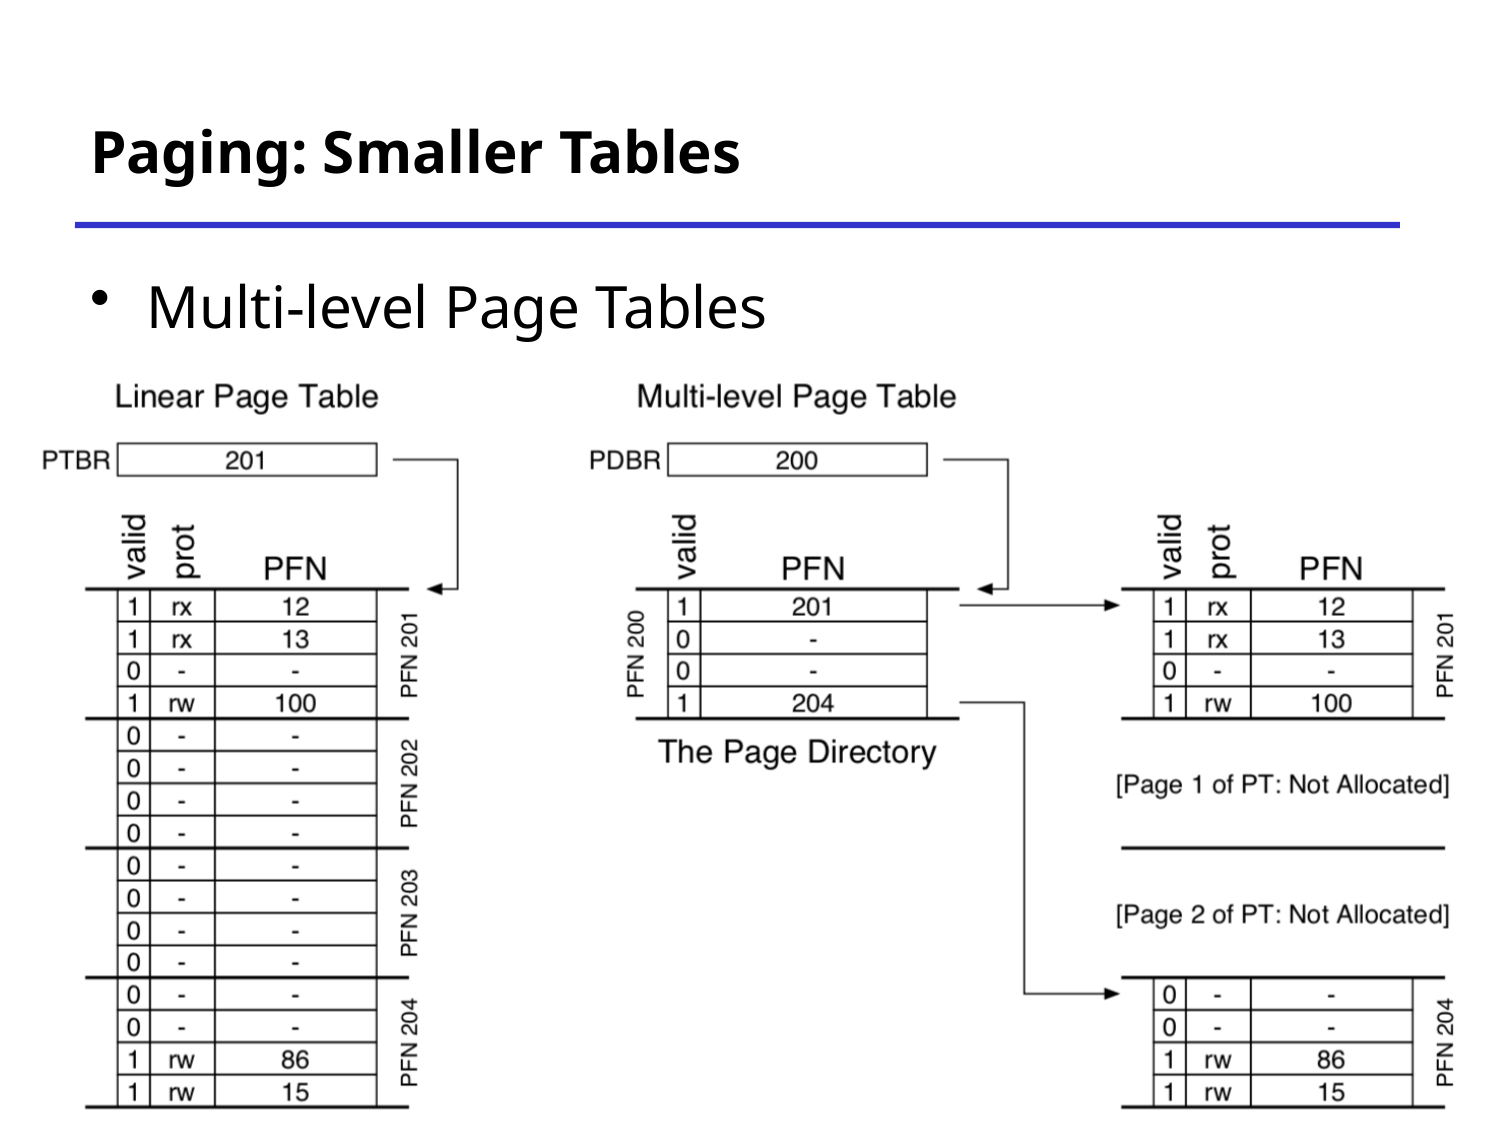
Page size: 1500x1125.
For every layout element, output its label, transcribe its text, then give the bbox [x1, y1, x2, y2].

title Paging: Smaller Tables [75, 75, 1400, 225]
list Multi-level Page Tables [75, 262, 1438, 360]
picture [5, 362, 1500, 1125]
